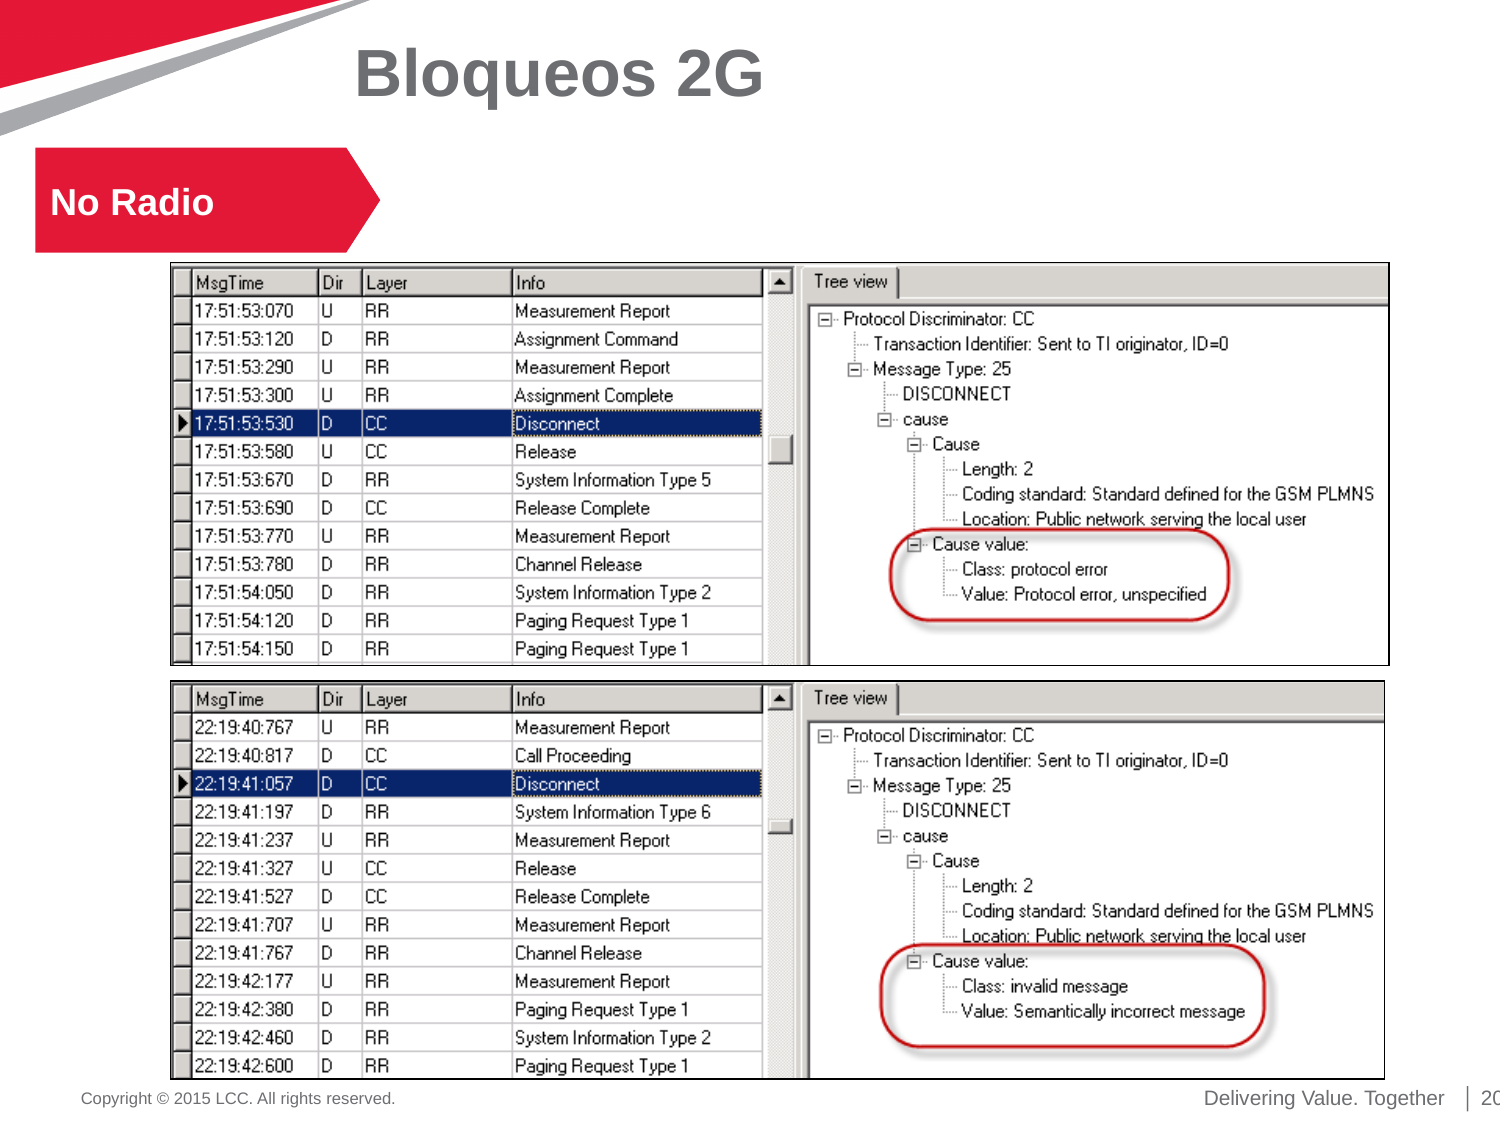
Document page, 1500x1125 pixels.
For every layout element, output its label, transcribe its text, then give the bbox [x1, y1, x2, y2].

picture [0, 0, 373, 136]
picture [170, 681, 1384, 1079]
text_box No Radio [33, 145, 383, 255]
title Bloqueos 2G [354, 29, 890, 111]
picture [170, 263, 1389, 666]
